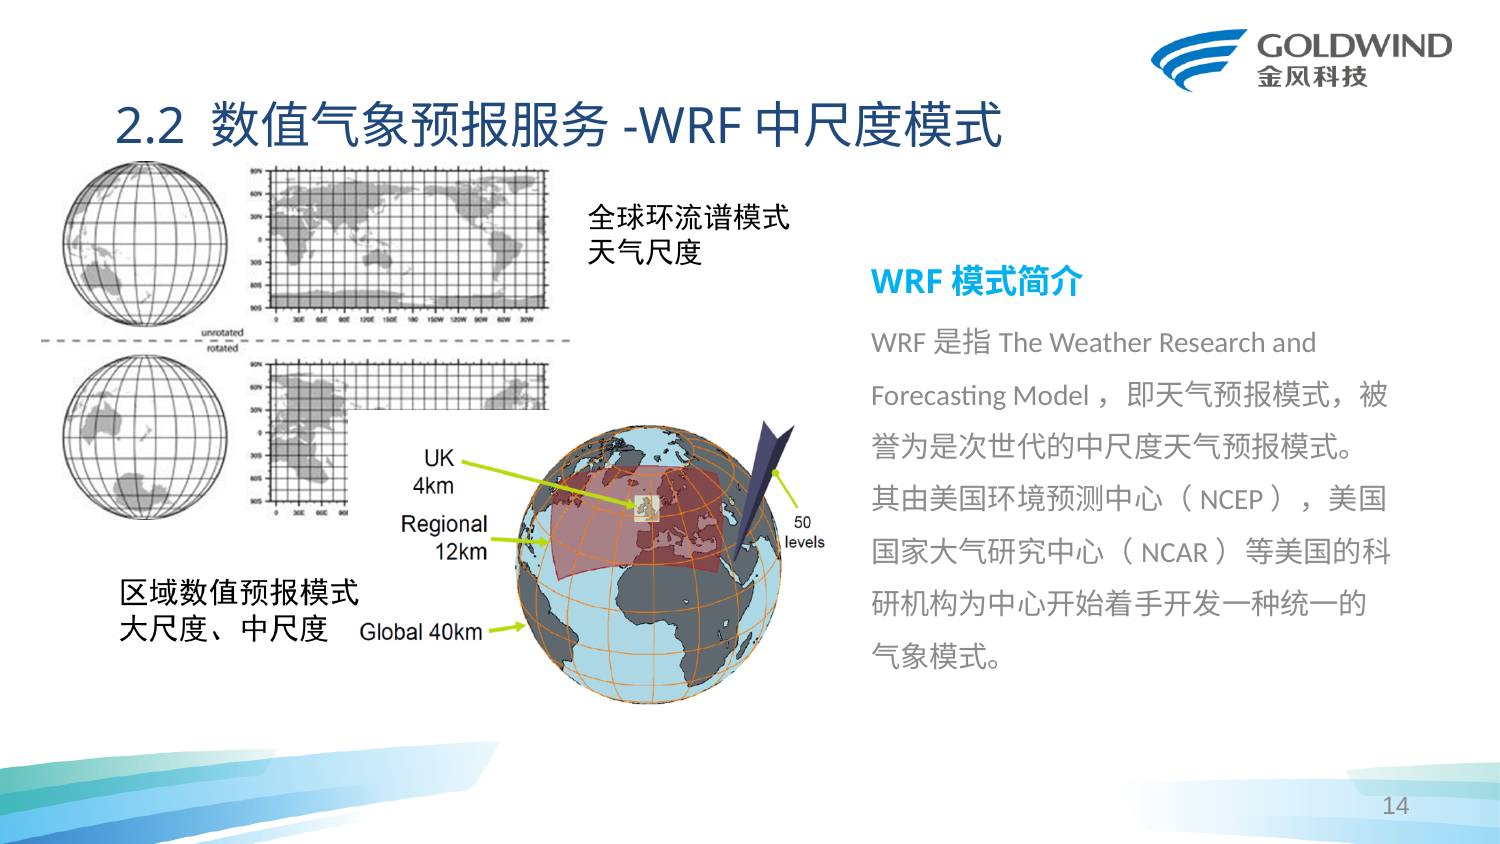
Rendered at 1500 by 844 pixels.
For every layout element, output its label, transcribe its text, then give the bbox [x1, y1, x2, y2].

text_box 2.2 数值气象预报服务-WRF中尺度模式 [100, 55, 1151, 233]
picture [0, 741, 1500, 844]
slide_number 14 [1074, 782, 1425, 828]
text_box WRF模式简介 WRF是指The Weather Research and Forecasting Model，即天气预报模式，被誉为是次世代的中尺度天气预报模式。其由美国环境预测中心（NCEP），美国国家大气研究中心（NCAR）等美国的科研机构为中心开始着手开发一种统一的气象模式。 [856, 232, 1412, 704]
picture [1151, 27, 1452, 92]
picture [41, 161, 842, 720]
